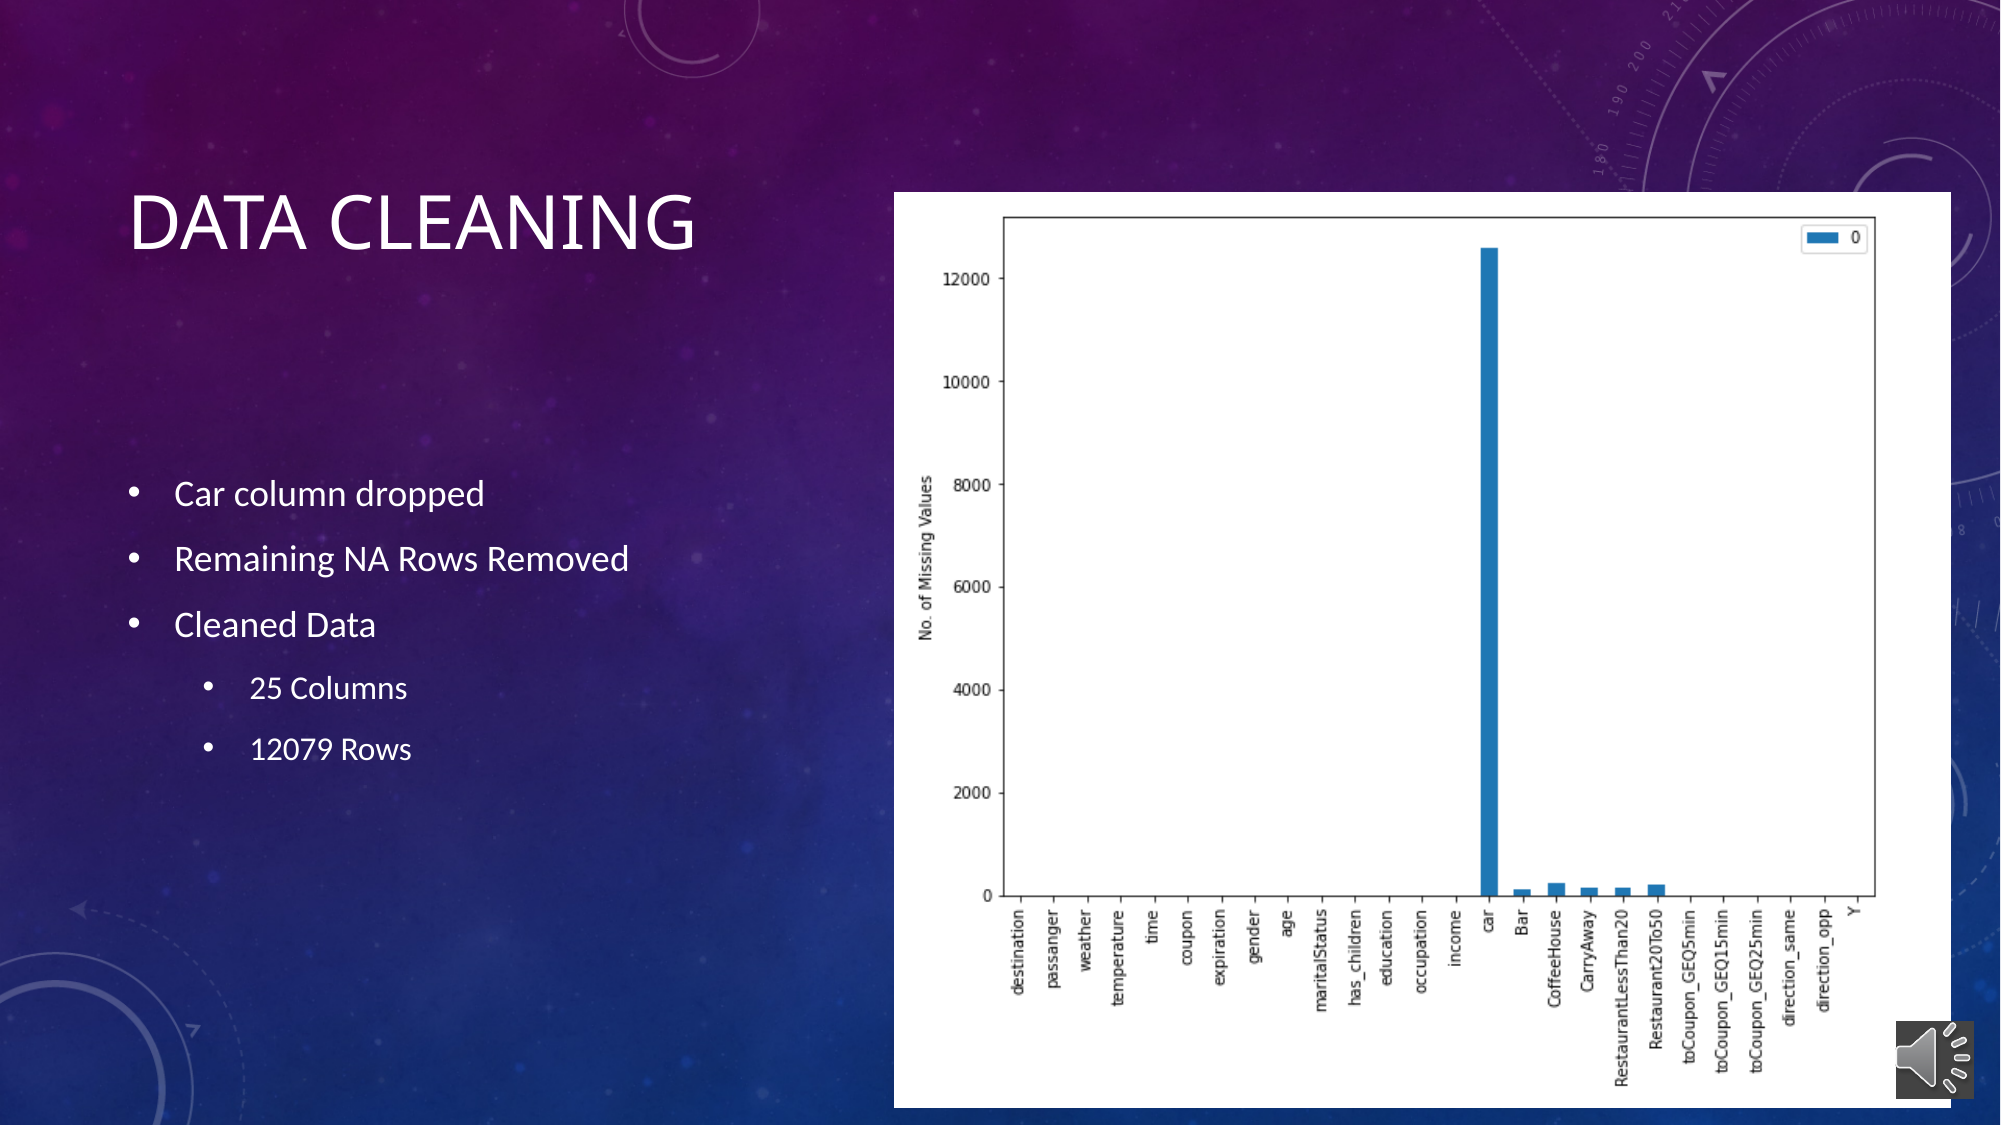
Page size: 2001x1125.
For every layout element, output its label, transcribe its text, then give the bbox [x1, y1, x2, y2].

title Data cleaning [112, 99, 1775, 339]
list Car column dropped Remaining NA Rows Removed Cleaned Data 25 Columns 12079 Rows [112, 351, 888, 950]
picture [0, 0, 2001, 1125]
